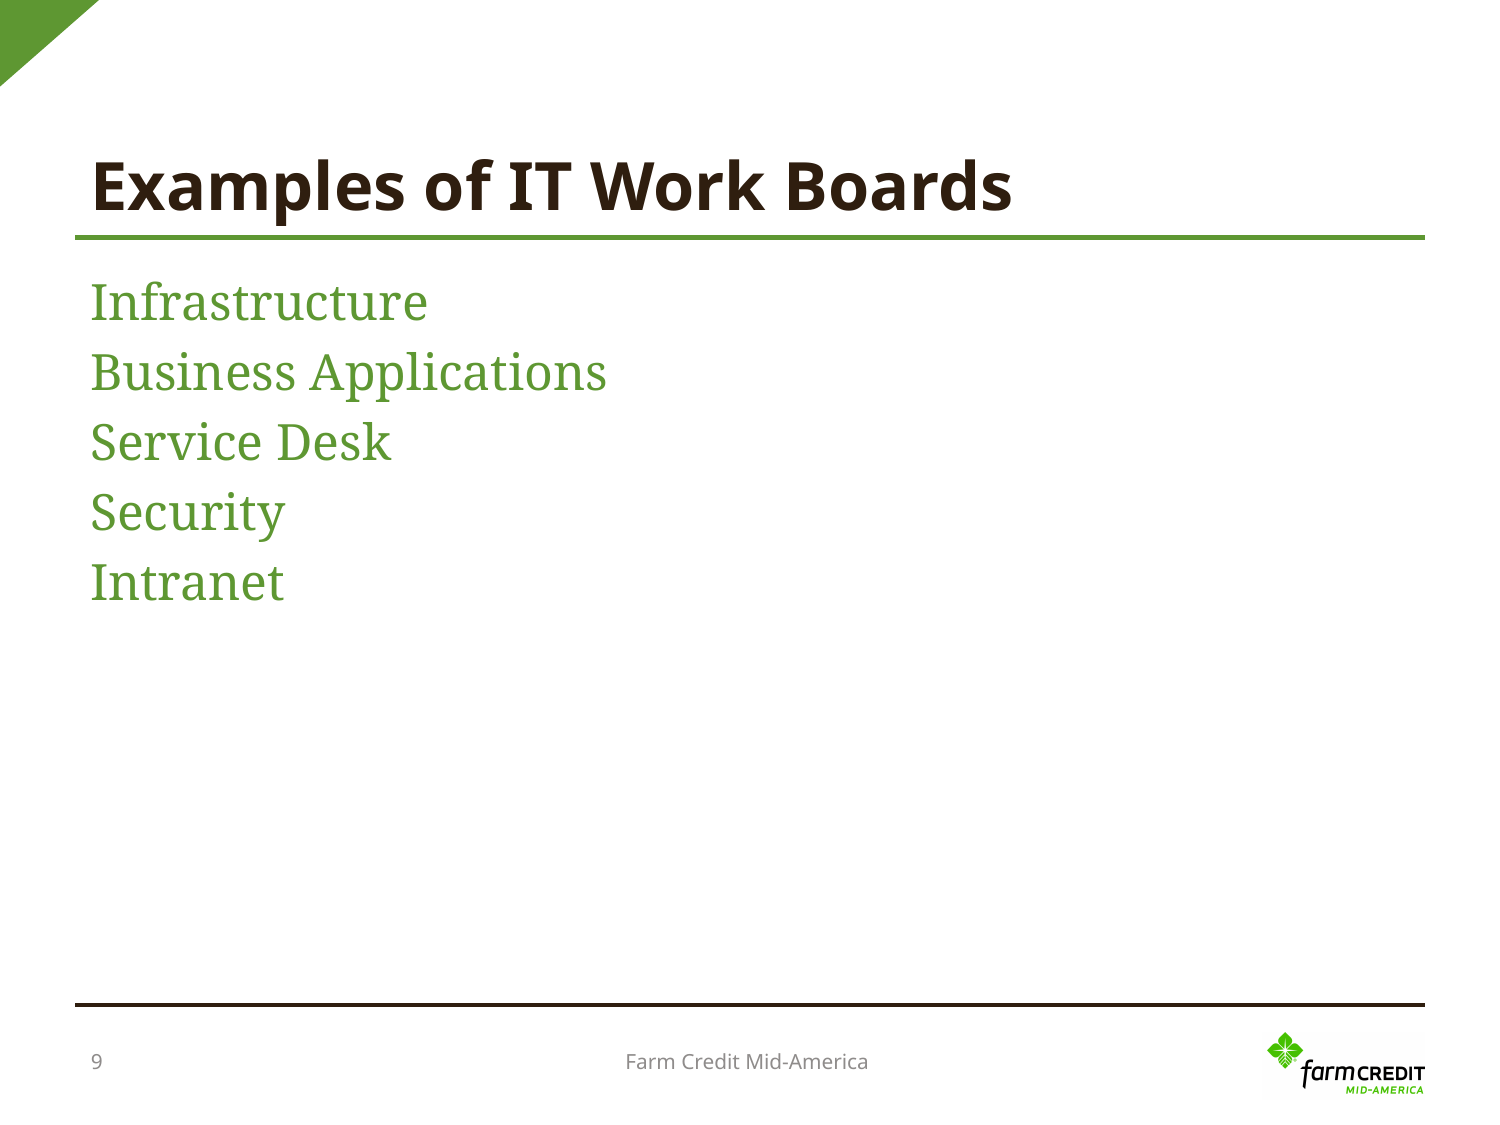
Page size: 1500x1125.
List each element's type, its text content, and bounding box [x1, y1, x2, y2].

title Examples of IT Work Boards [75, 90, 1425, 262]
footer Farm Credit Mid-America [512, 1032, 988, 1093]
list Infrastructure Business Applications Service Desk Security Intranet [75, 262, 1425, 1006]
slide_number 9 [75, 1032, 201, 1093]
picture [1262, 1032, 1425, 1100]
